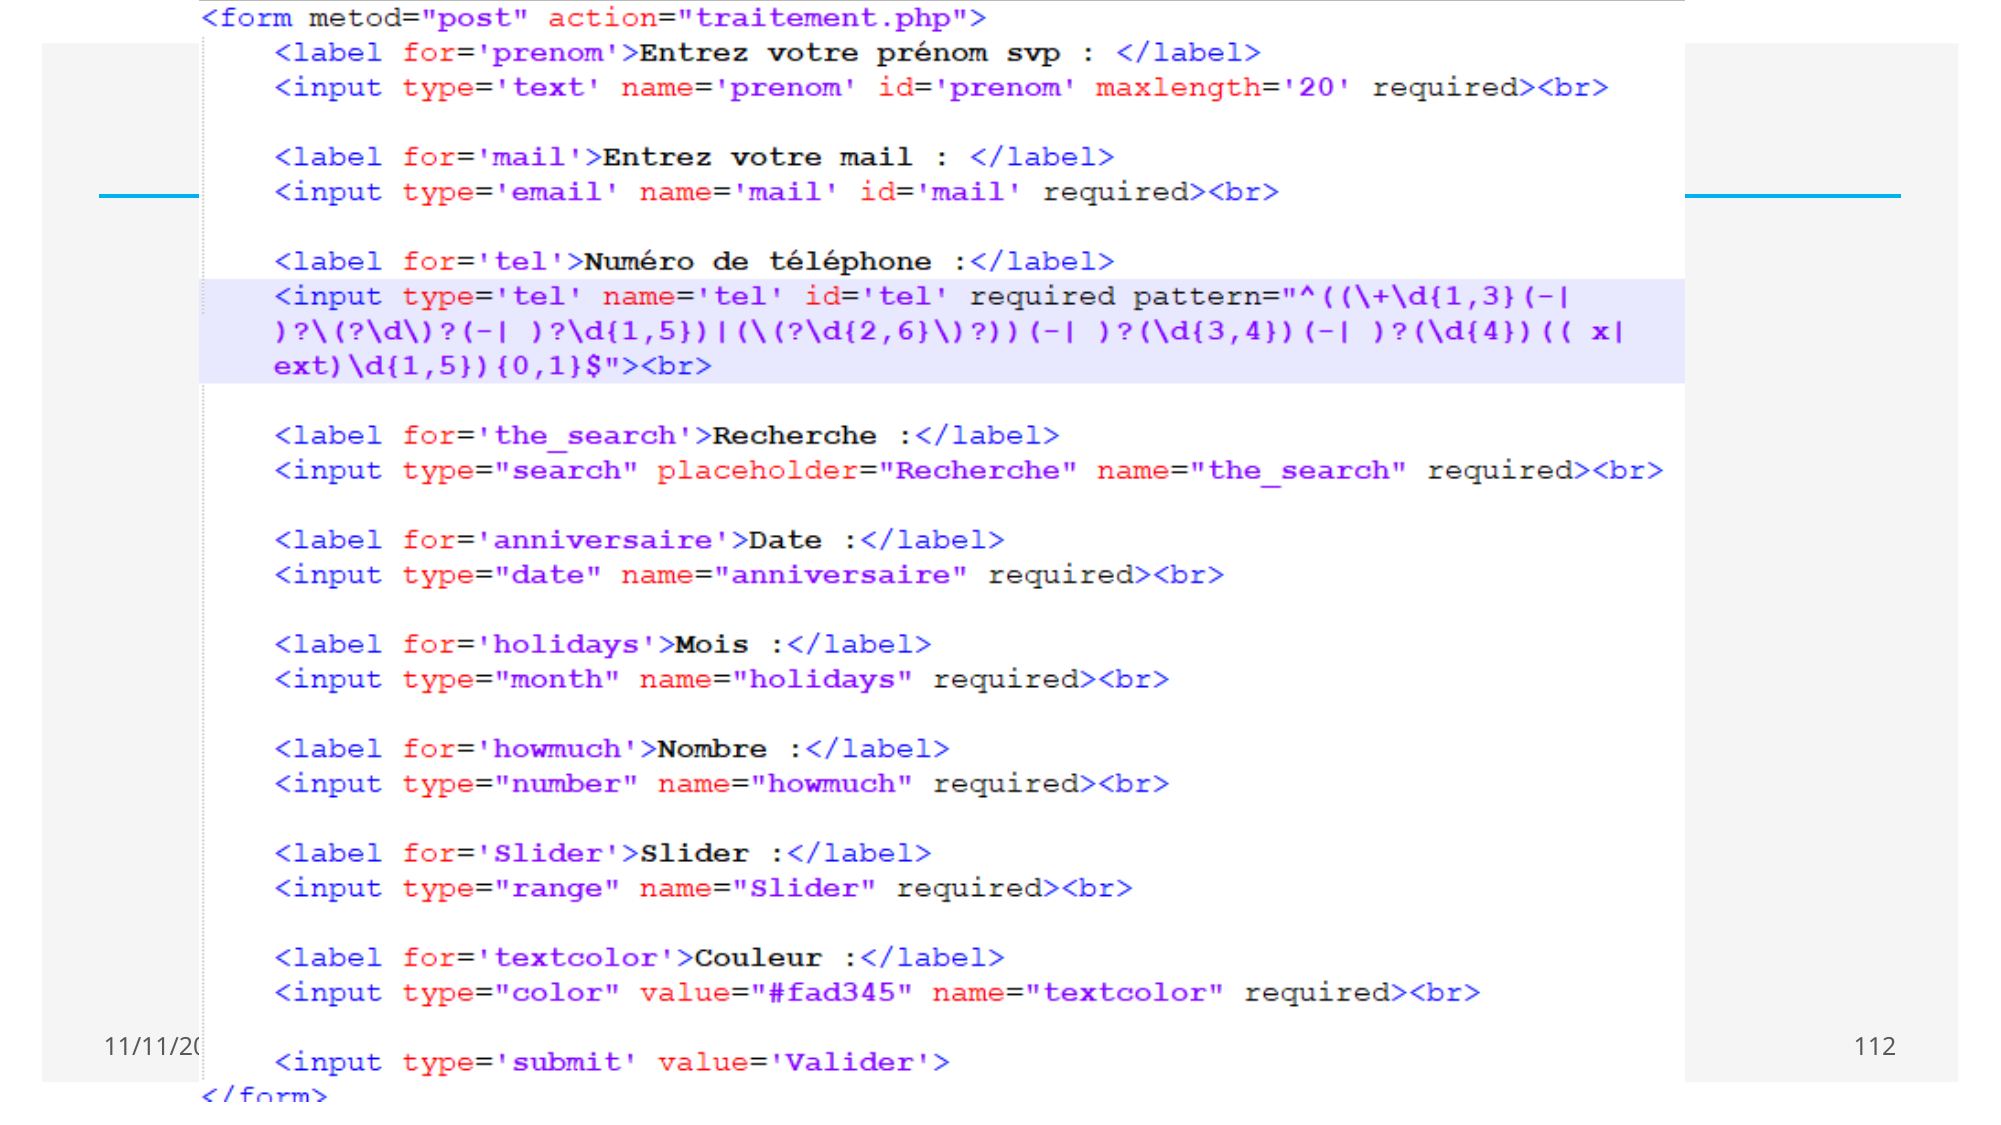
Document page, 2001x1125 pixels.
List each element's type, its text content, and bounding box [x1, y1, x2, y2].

slide_number 112 [1685, 1017, 1912, 1078]
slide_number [88, 1017, 199, 1078]
picture [199, 0, 1685, 1102]
